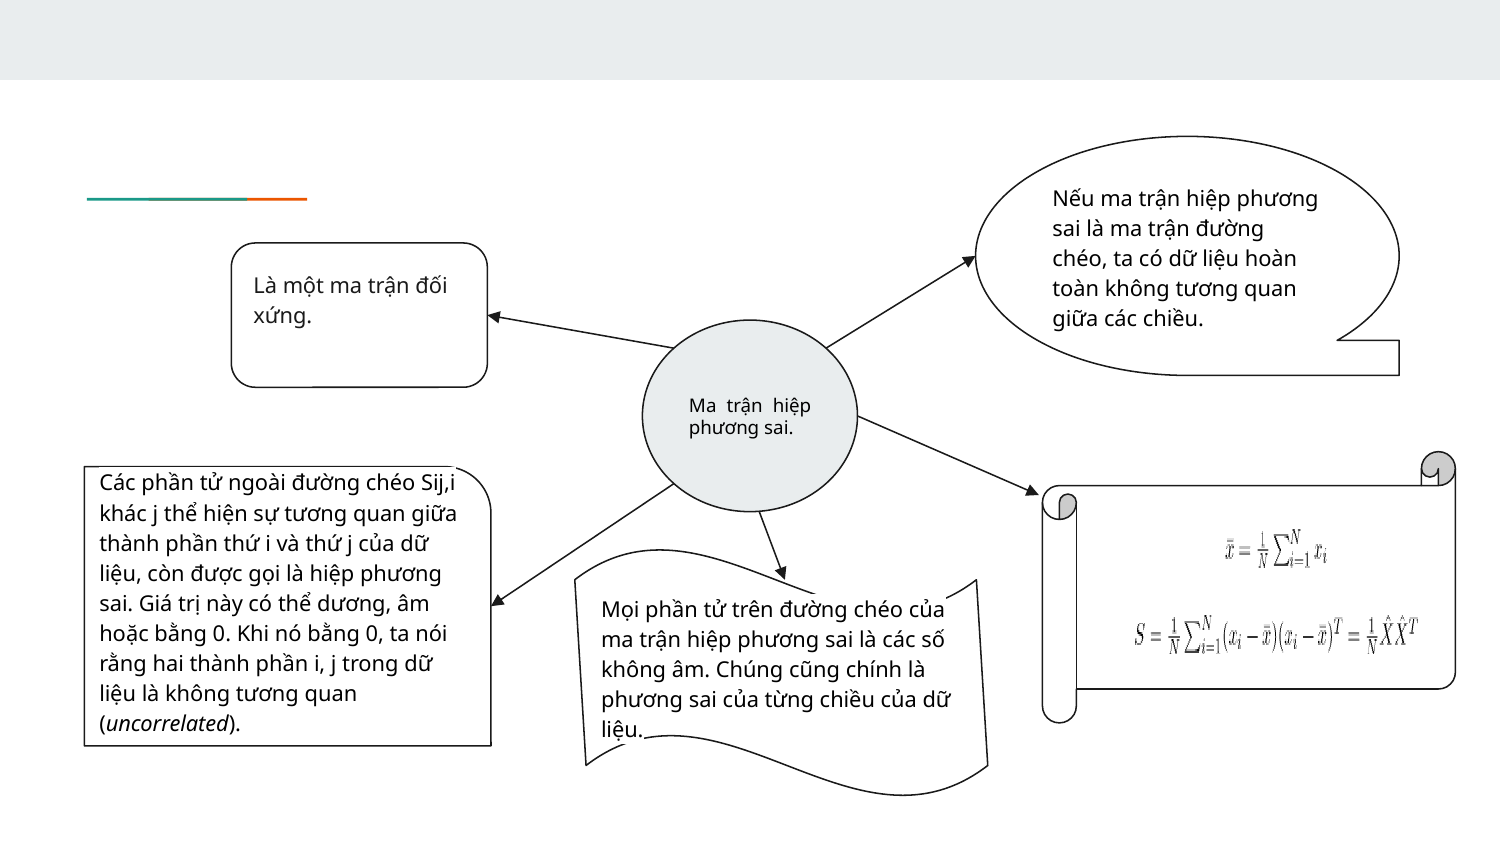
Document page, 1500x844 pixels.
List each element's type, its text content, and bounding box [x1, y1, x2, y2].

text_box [487, 314, 675, 349]
text_box [1042, 451, 1456, 723]
picture [1077, 488, 1449, 685]
text_box Là một ma trận đối xứng. [231, 242, 488, 388]
text_box Các phần tử ngoài đường chéo Sij,i khác j thể hiện sự tương quan giữa thành phần thứ i và thứ j của dữ liệu, còn được gọi là hiệp phương sai. Giá trị này có thể dương, âm hoặc bằng 0. Khi nó bằng 0, ta nói rằng hai thành phần i, j trong dữ liệu là không tương quan (uncorrelated). [84, 466, 491, 746]
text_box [490, 483, 675, 607]
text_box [759, 511, 786, 581]
text_box Ma trận hiệp phương sai. [642, 320, 858, 512]
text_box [857, 415, 1040, 496]
text_box Nếu ma trận hiệp phương sai là ma trận đường chéo, ta có dữ liệu hoàn toàn không tương quan giữa các chiều. [975, 136, 1400, 376]
text_box Mọi phần tử trên đường chéo của ma trận hiệp phương sai là các số không âm. Chúng cũng chính là phương sai của từng chiều của dữ liệu. [576, 551, 988, 796]
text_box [825, 255, 976, 349]
